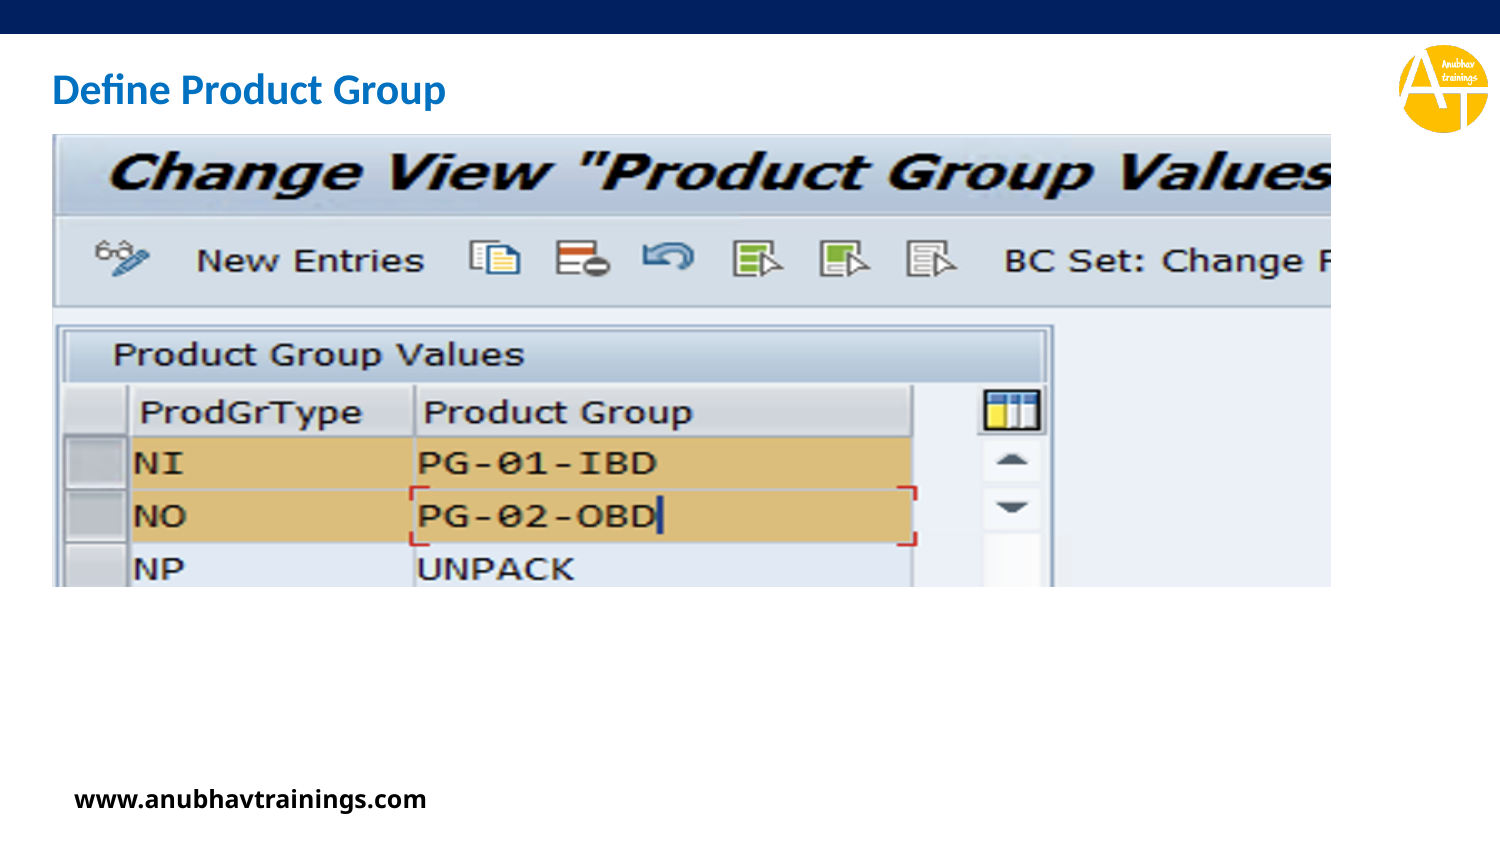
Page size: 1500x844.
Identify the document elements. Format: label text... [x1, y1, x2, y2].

text_box www.anubhavtrainings.com [13, 776, 489, 822]
list Define Product Group [52, 53, 1394, 668]
picture [51, 133, 1332, 587]
picture [1390, 39, 1493, 140]
